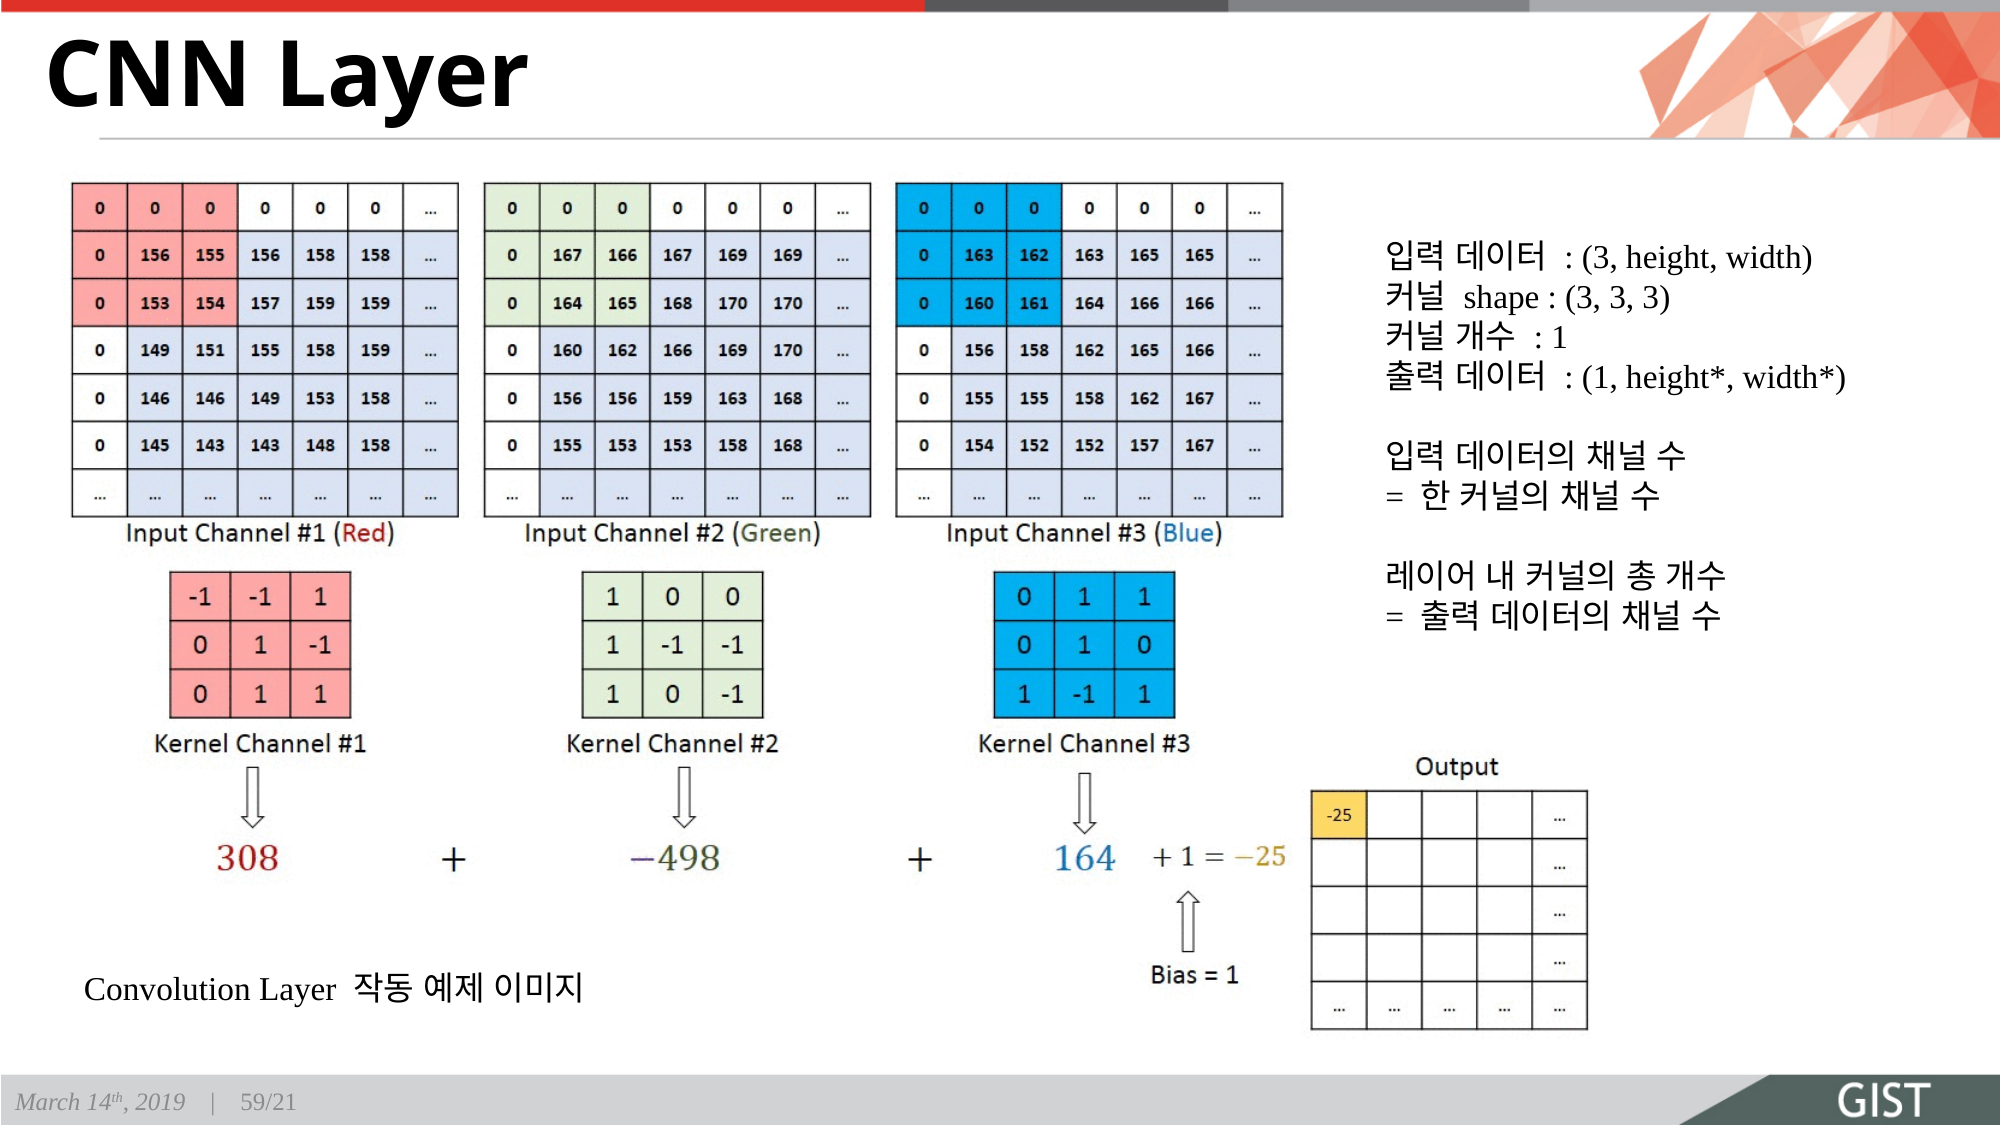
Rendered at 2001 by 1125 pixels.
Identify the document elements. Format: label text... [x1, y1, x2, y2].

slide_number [0, 1075, 450, 1125]
picture [0, 0, 2000, 1125]
title CNN Layer [29, 17, 1971, 136]
text_box 입력 데이터 : (3, height, width) 커널 shape : (3, 3, 3) 커널 개수 : 1 출력 데이터 : (1, height*, width*) 입력 데이터의 채널 수 = 한 커널의 채널 수 레이어 내 커널의 총 개수 = 출력 데이터의 채널 수 [1600, 228, 1862, 642]
